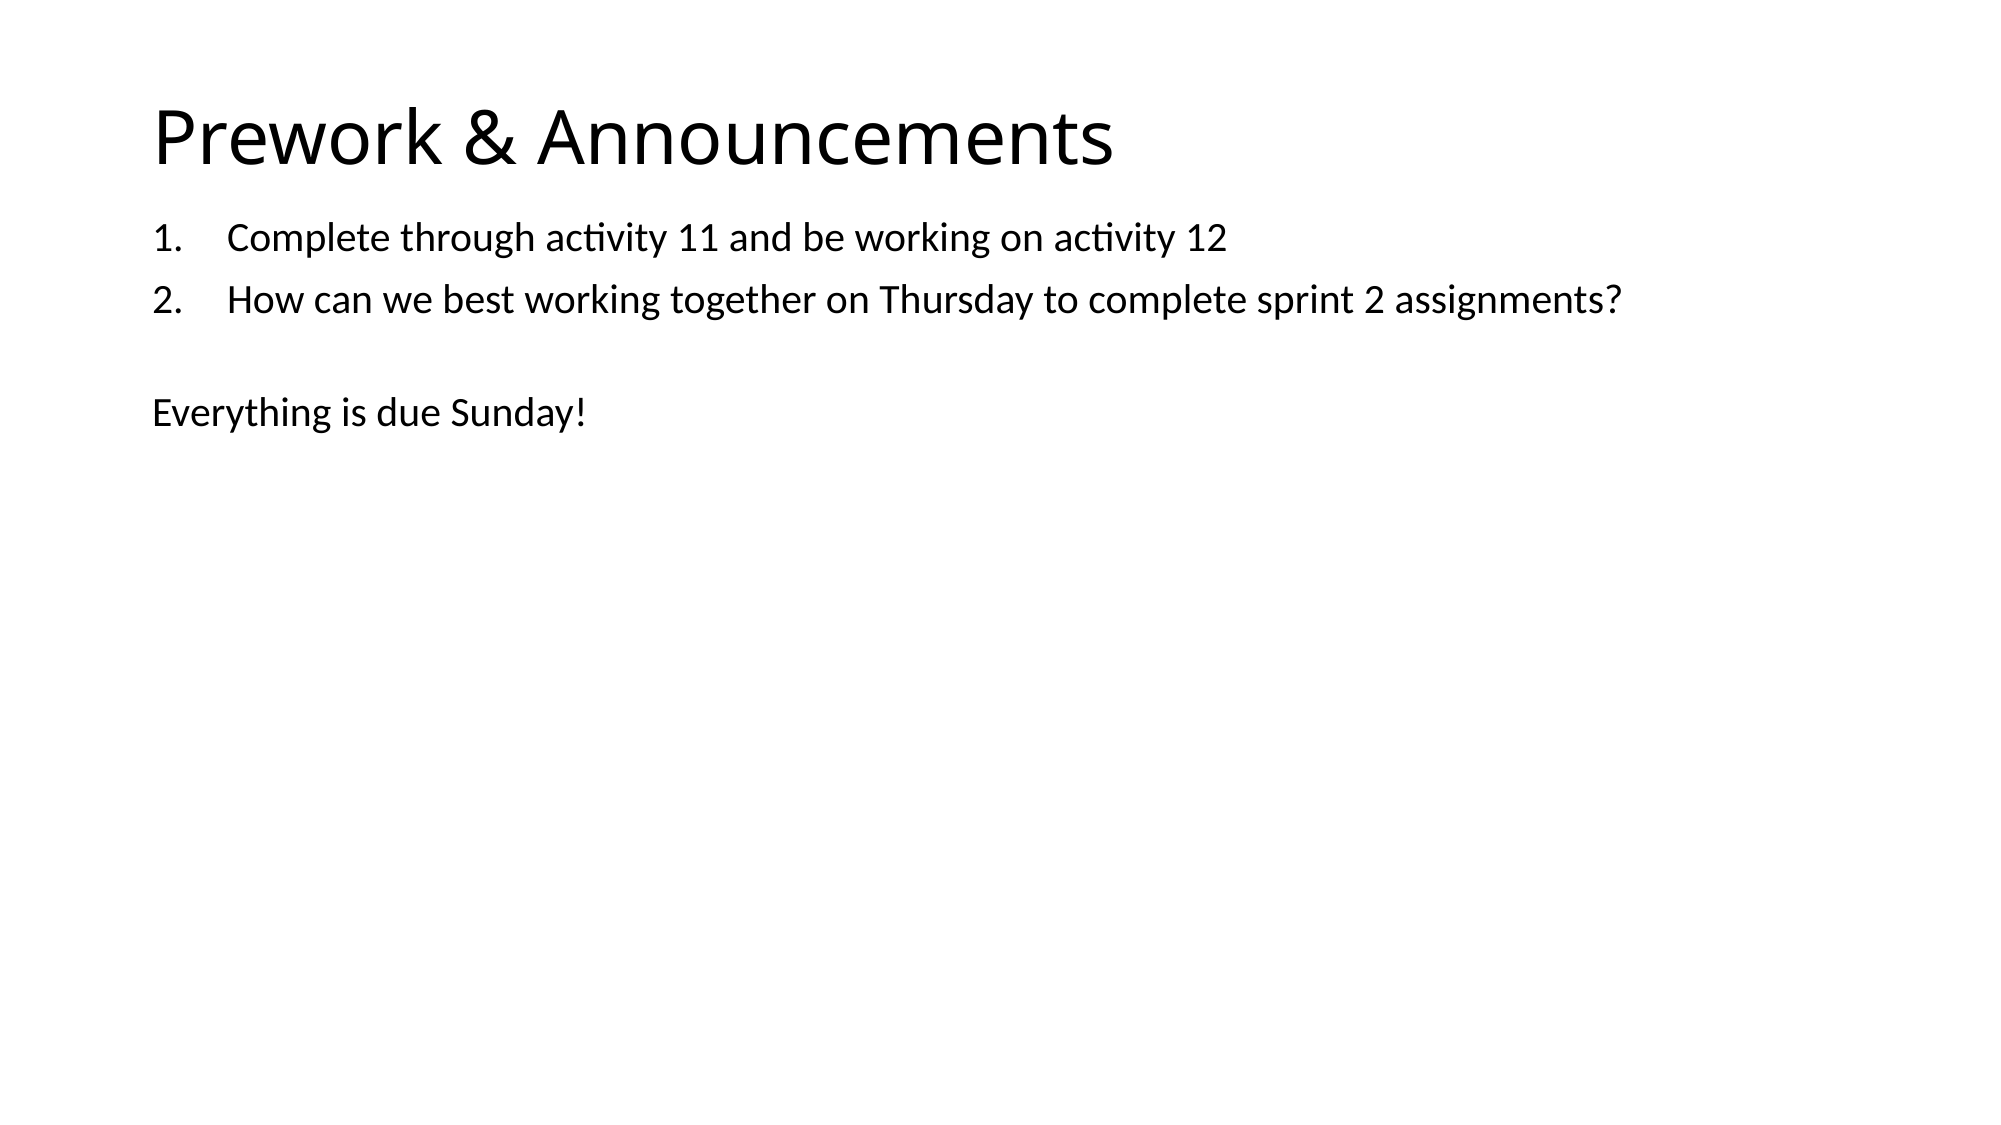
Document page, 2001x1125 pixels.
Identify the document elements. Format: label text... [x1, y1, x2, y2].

text_box Complete through activity 11 and be working on activity 12 How can we best working together on Thursday to complete sprint 2 assignments? Everything is due Sunday! [137, 202, 1863, 442]
title Prework & Announcements [137, 77, 1863, 202]
